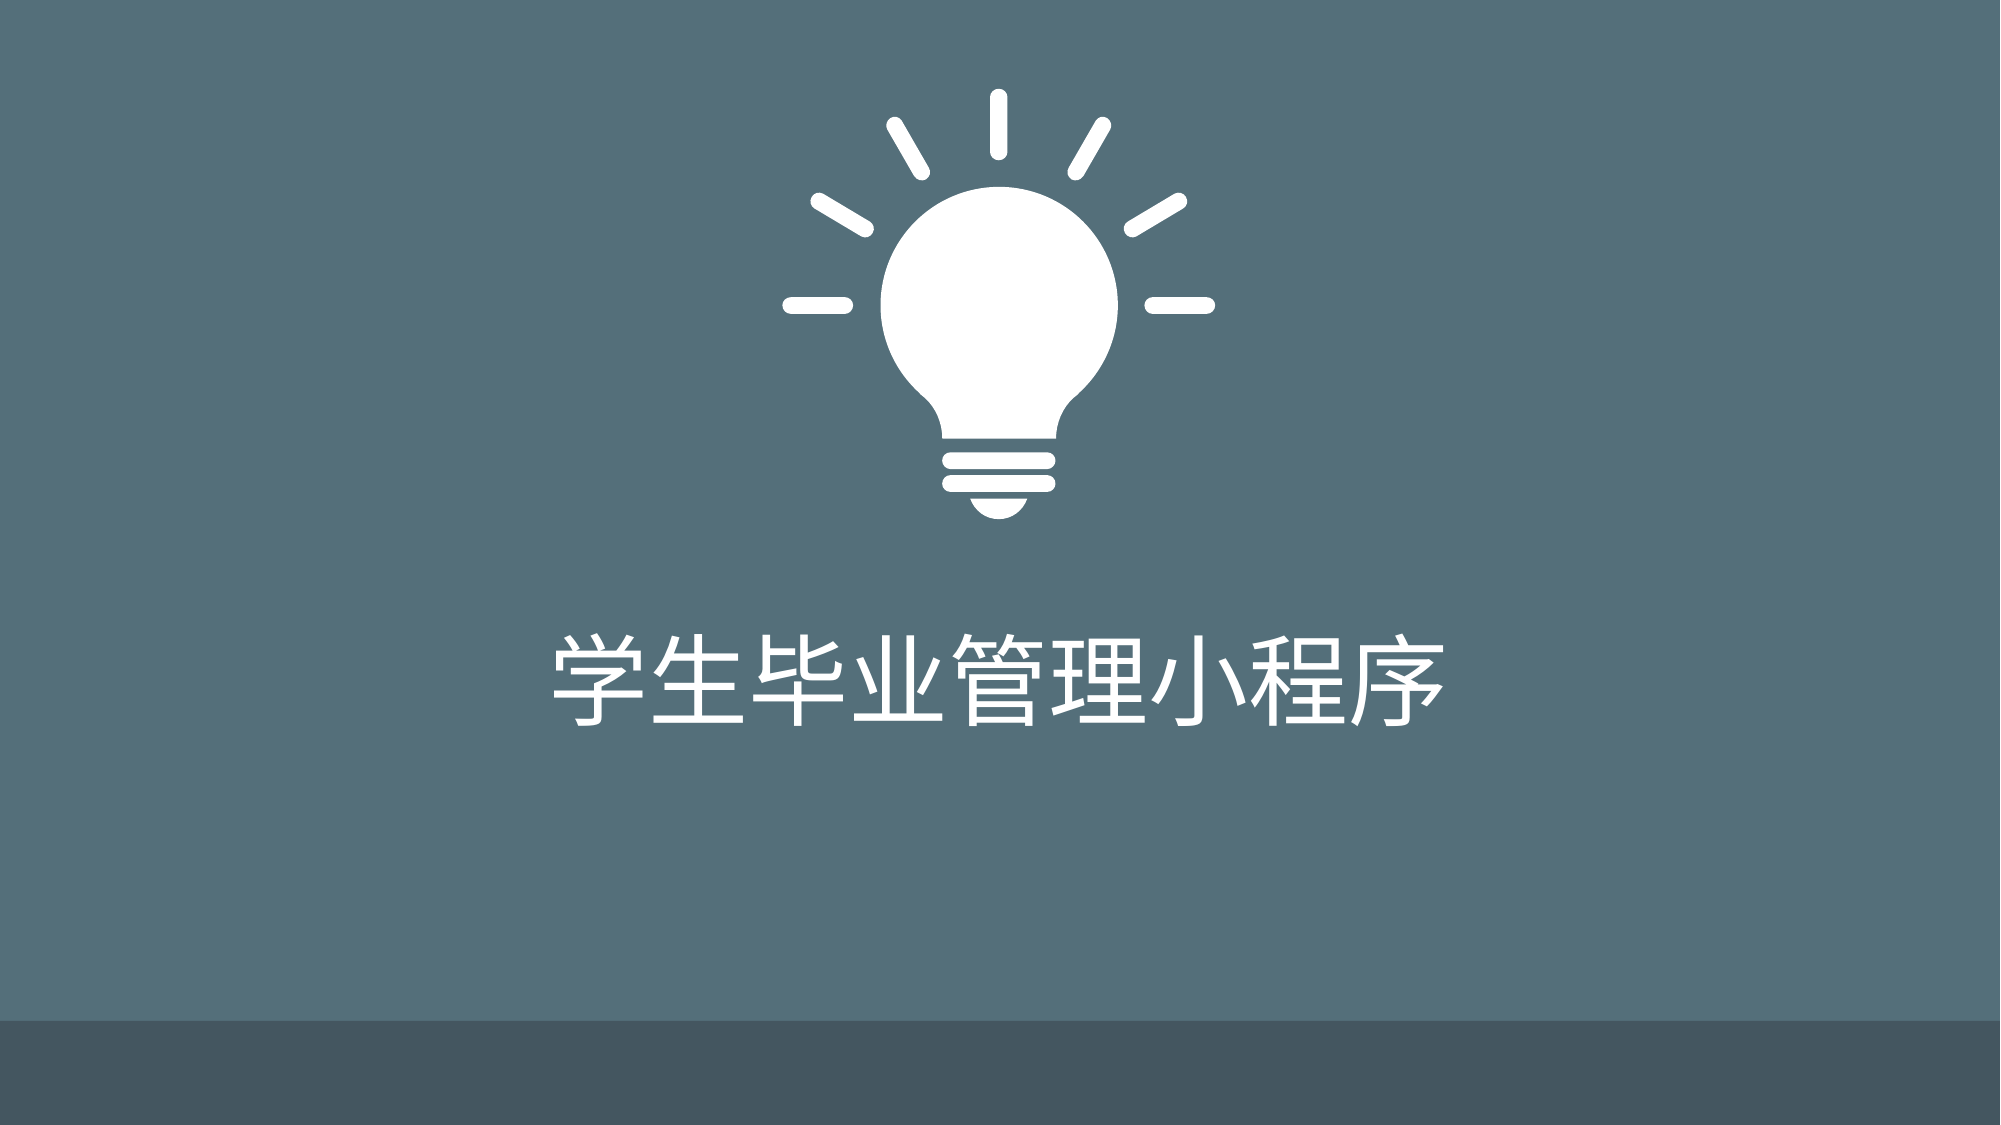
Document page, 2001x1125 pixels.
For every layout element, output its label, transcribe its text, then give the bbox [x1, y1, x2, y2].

text_box [0, 1020, 2000, 1125]
text_box 学生毕业管理小程序 [361, 610, 1637, 746]
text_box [782, 88, 1216, 520]
